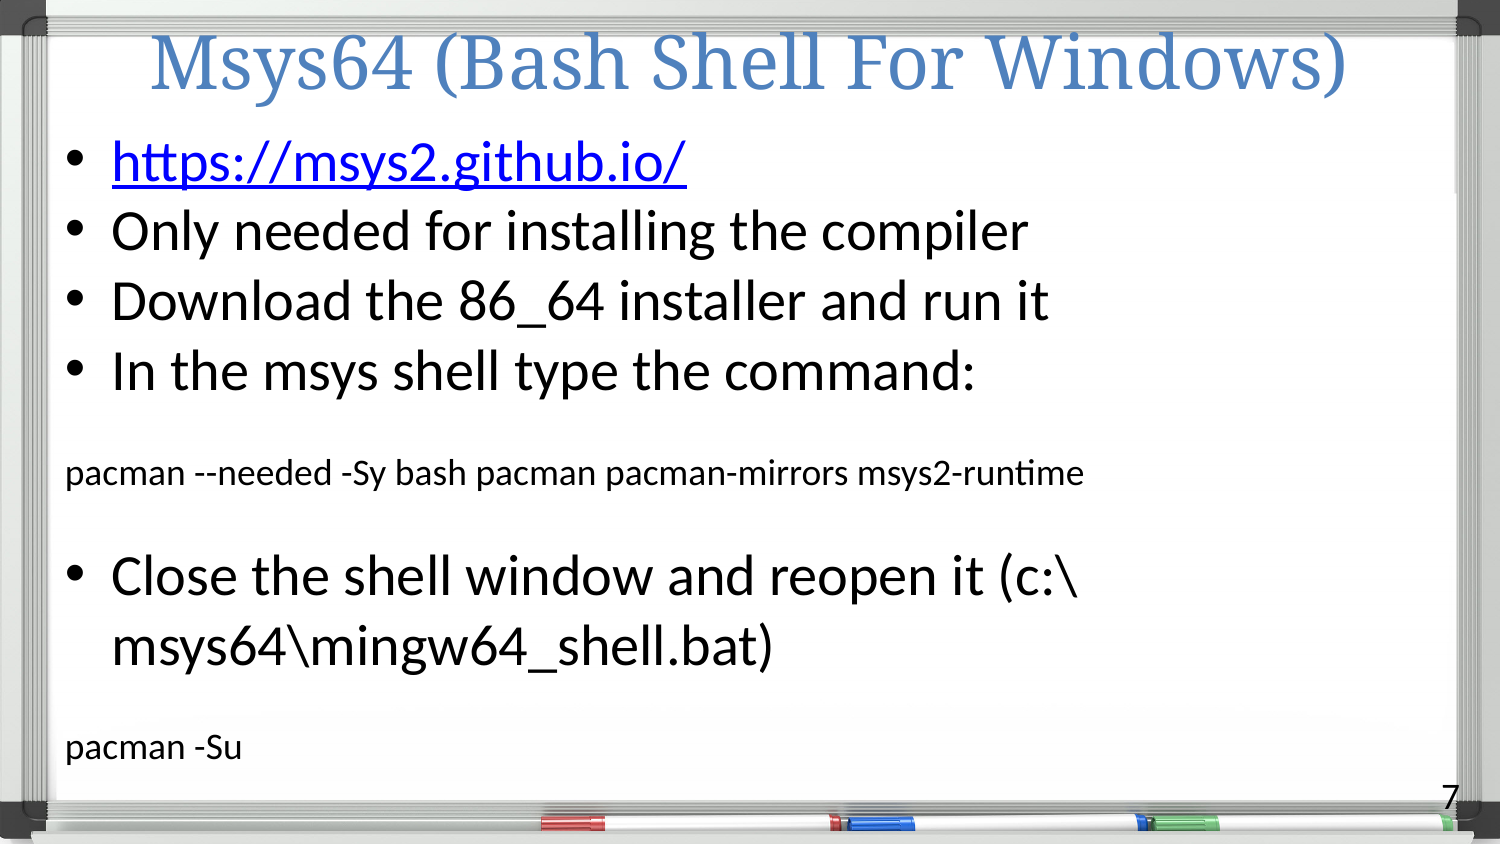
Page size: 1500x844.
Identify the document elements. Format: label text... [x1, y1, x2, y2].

title Msys64 (Bash Shell For Windows) [12, 9, 1488, 110]
picture [0, 0, 1500, 844]
slide_number 7 [1374, 771, 1475, 817]
text_box https://msys2.github.io/ Only needed for installing the compiler Download the 86_64 installer and run it In the msys shell type the command: pacman --needed -Sy bash pacman pacman-mirrors msys2-runtime Close the shell window and reopen it (c:\msys64\mingw64_shell.bat) pacman -Su [50, 115, 1200, 775]
